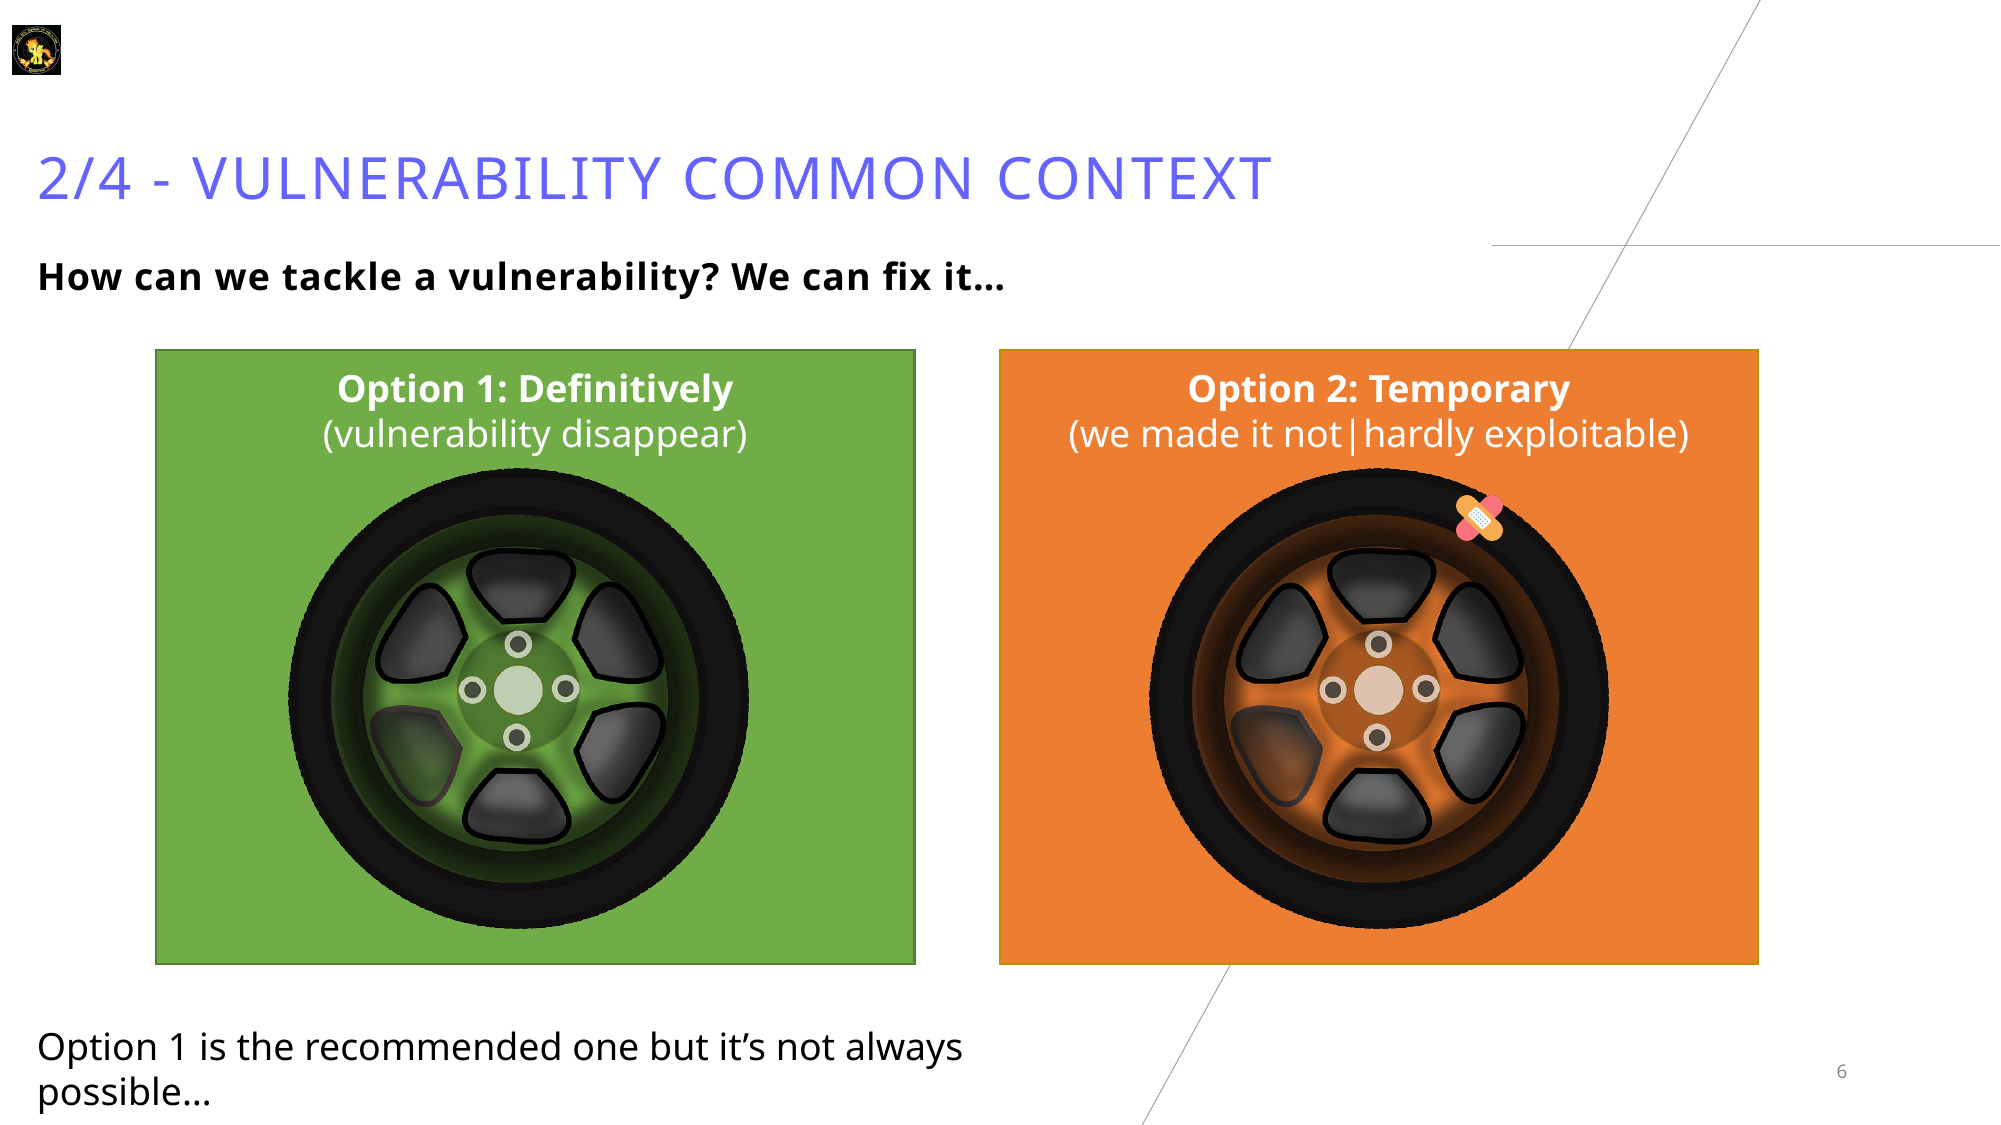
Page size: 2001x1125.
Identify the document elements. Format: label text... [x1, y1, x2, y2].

text_box Option 1: Definitively (vulnerability disappear) [155, 349, 916, 965]
text_box Option 2: Temporary (we made it not|hardly exploitable) [999, 349, 1759, 965]
title 2/4 - Vulnerability common context [22, 22, 1471, 220]
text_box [1149, 468, 1609, 929]
picture [288, 468, 749, 929]
text_box Option 1 is the recommended one but it’s not always possible… [22, 1015, 1097, 1121]
list How can we tackle a vulnerability? We can fix it… [22, 245, 1730, 991]
slide_number 6 [1412, 1042, 1863, 1103]
picture [12, 25, 61, 75]
